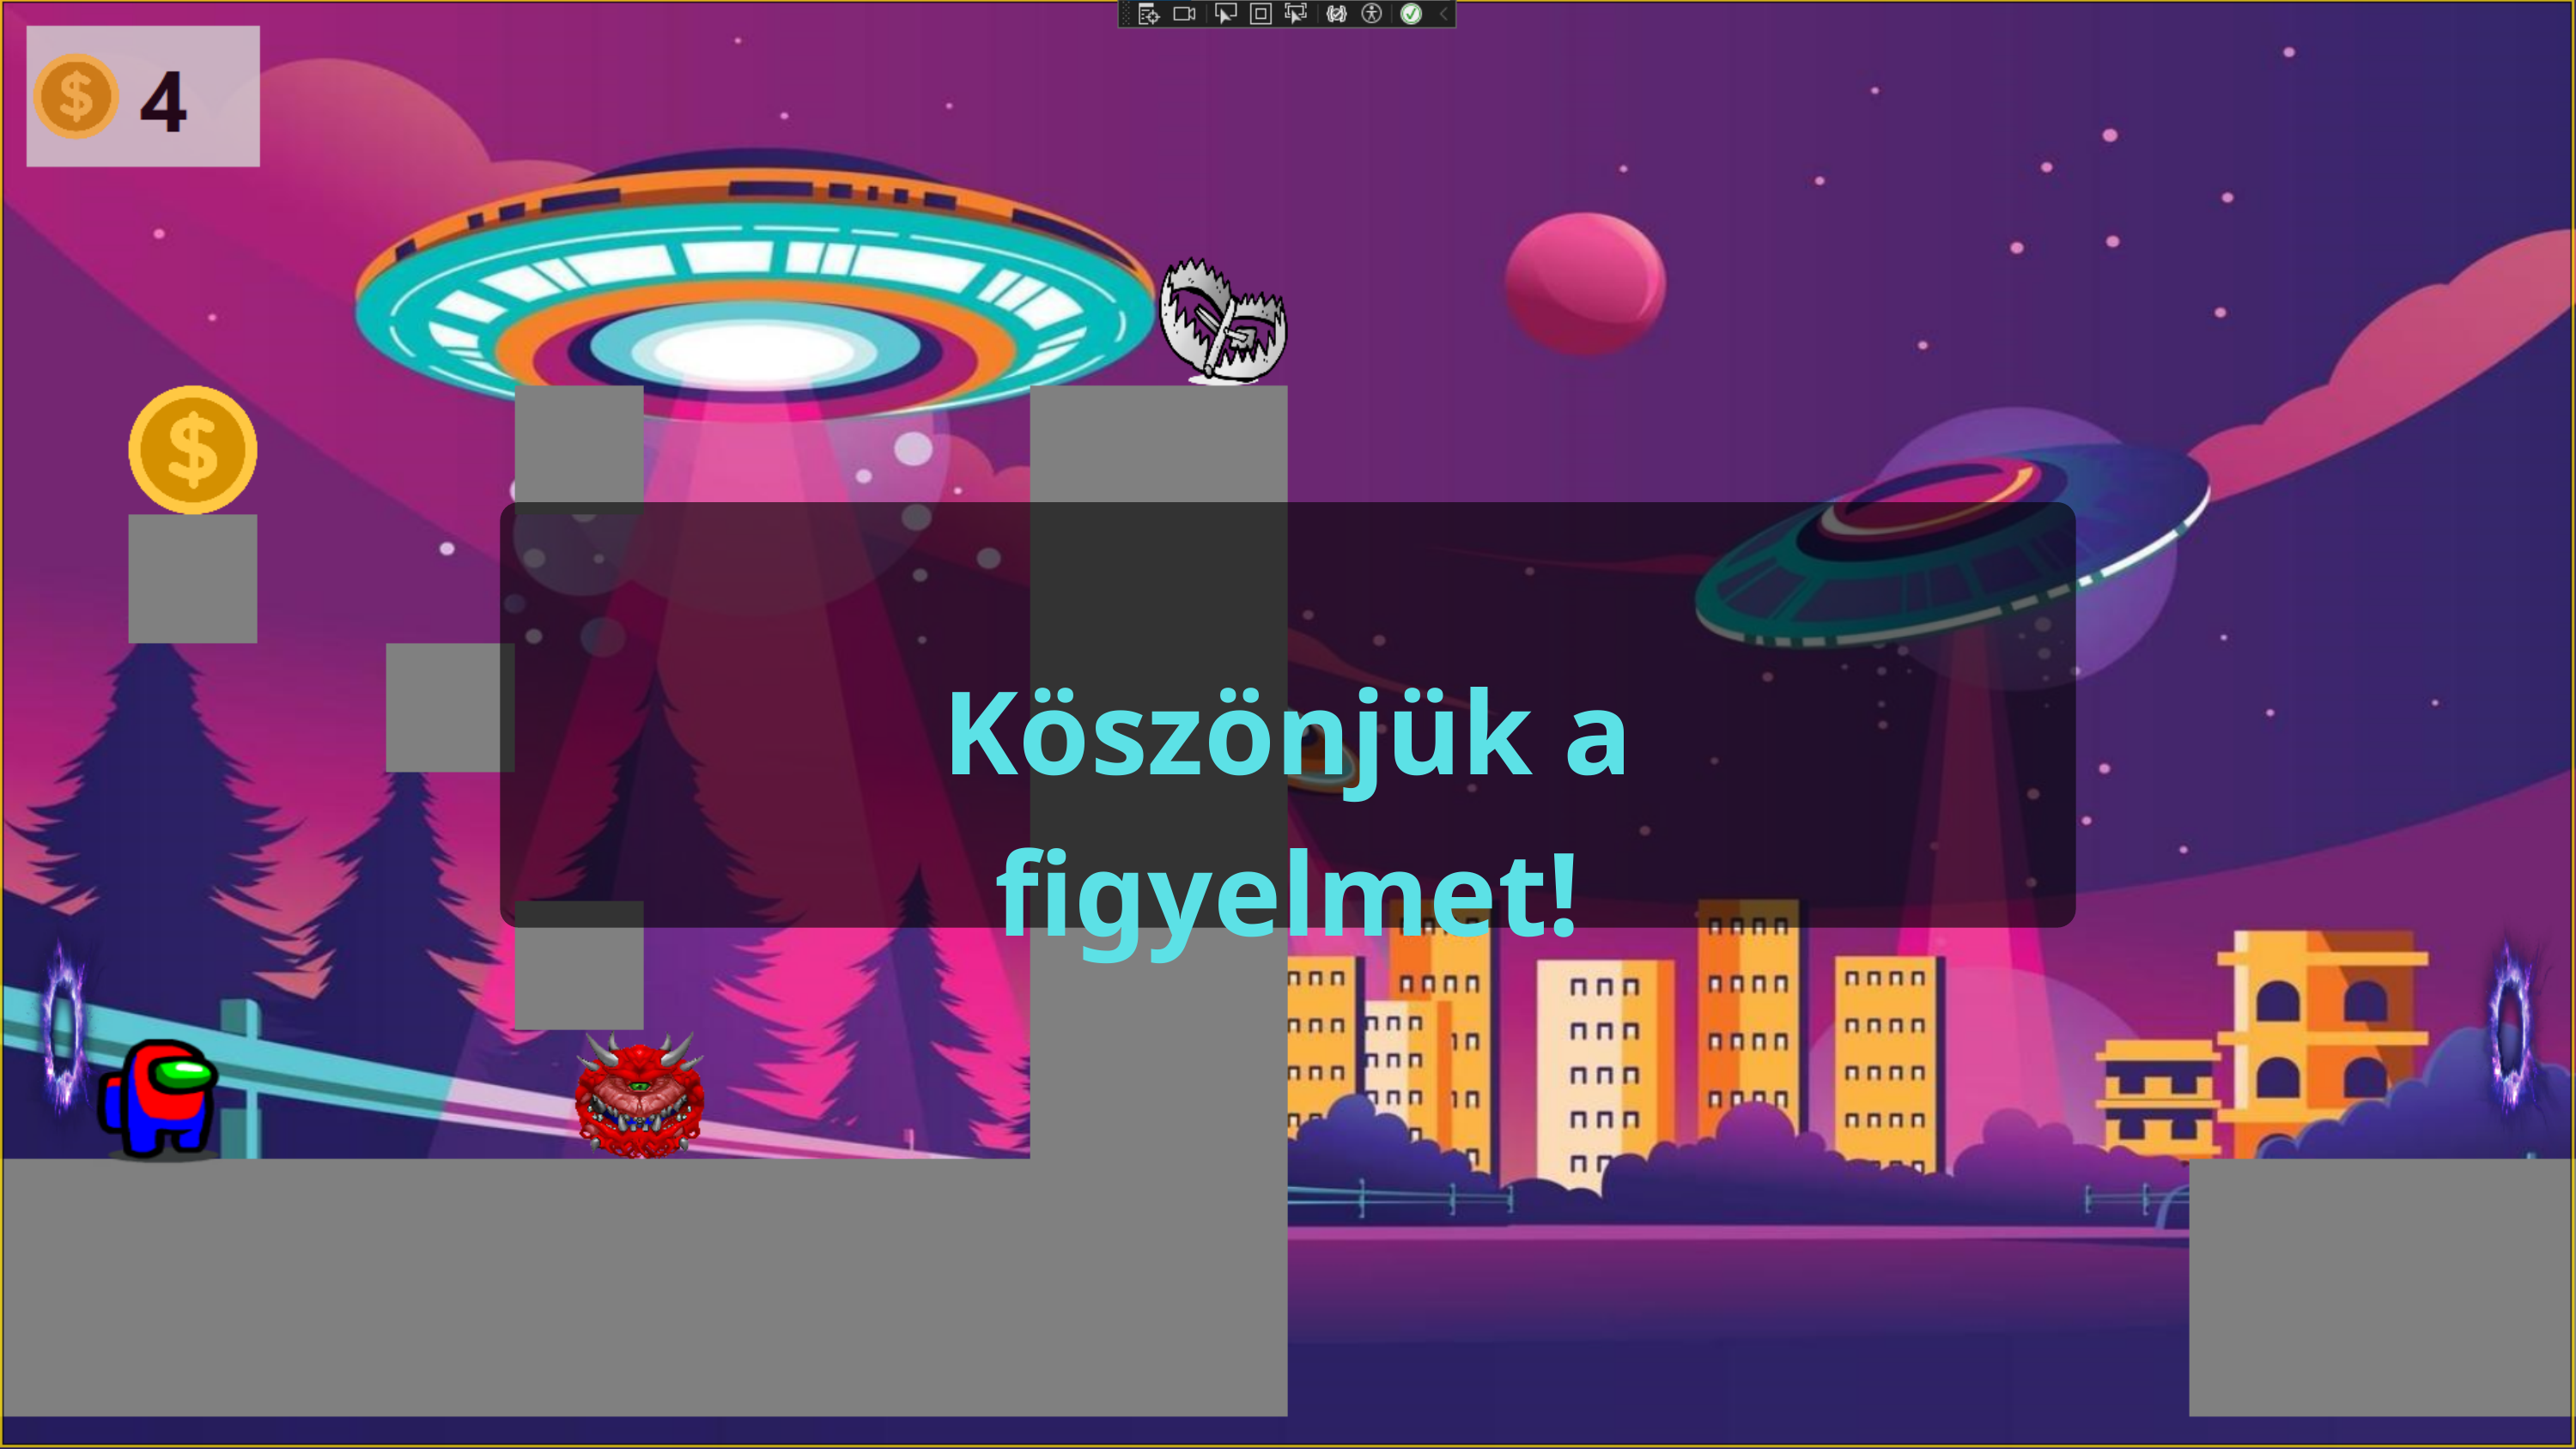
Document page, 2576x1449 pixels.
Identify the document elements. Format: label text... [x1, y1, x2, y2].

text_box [500, 501, 2076, 928]
text_box Köszönjük a figyelmet! [639, 937, 1937, 960]
text_box [0, 0, 2576, 1449]
